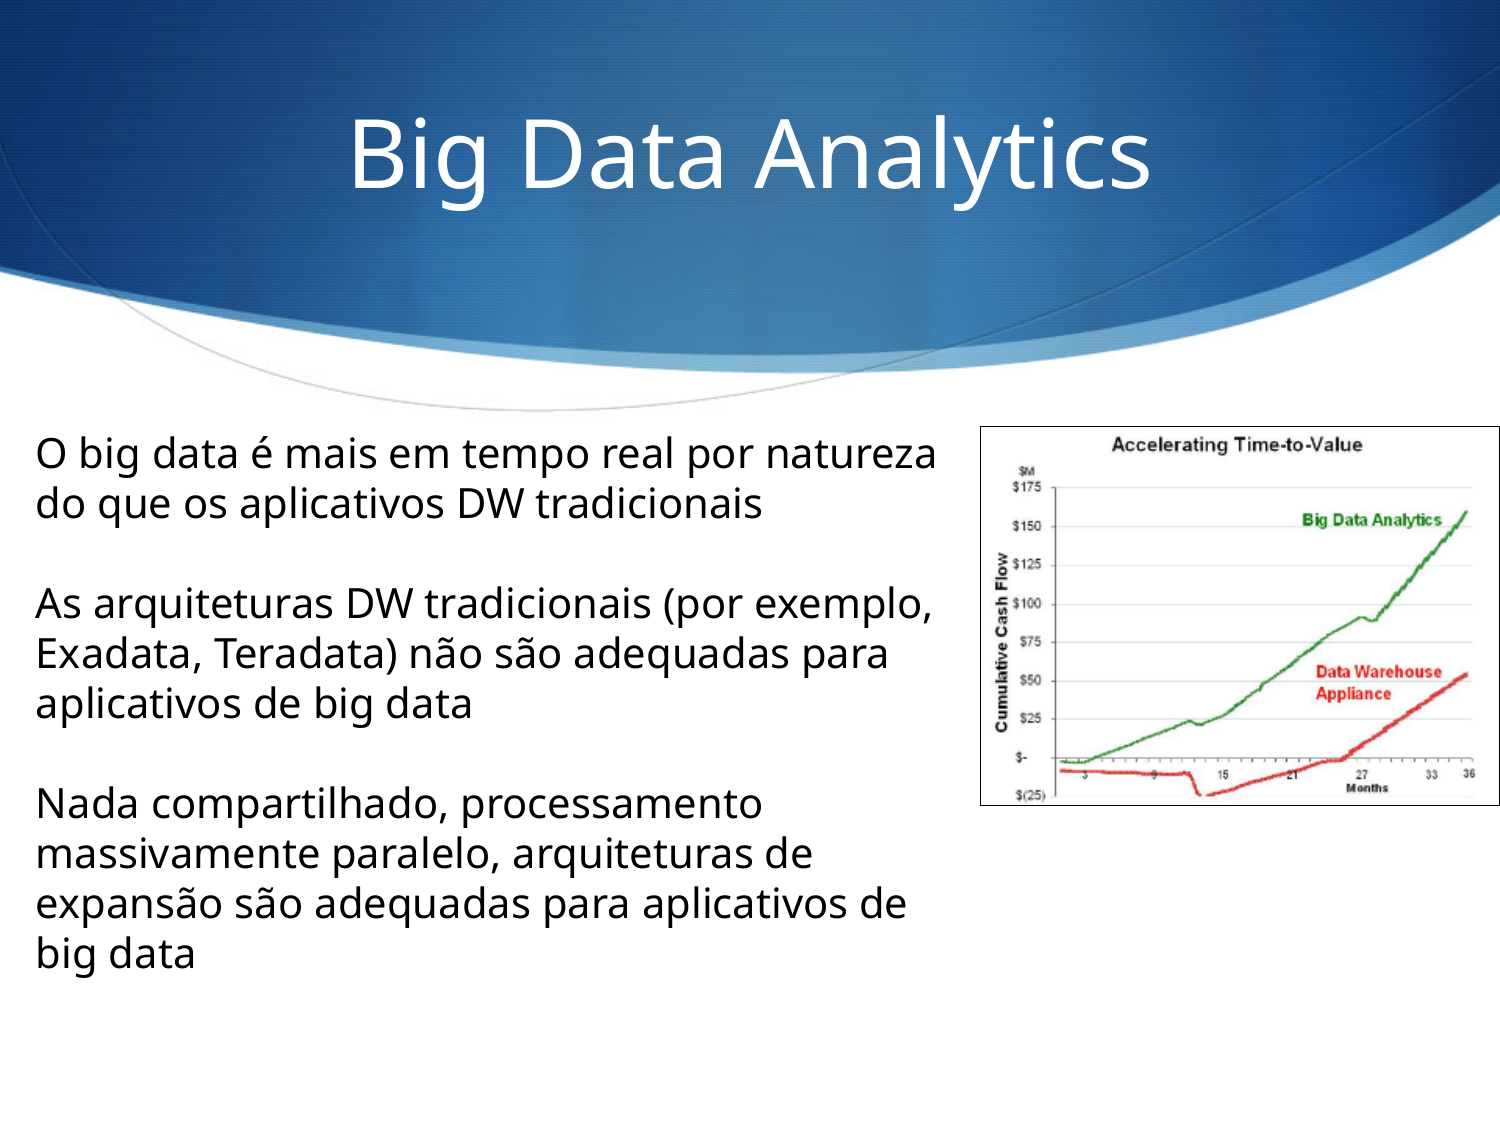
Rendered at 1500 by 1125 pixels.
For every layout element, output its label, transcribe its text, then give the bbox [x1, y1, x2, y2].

picture [0, 0, 1500, 1125]
title Big Data Analytics [75, 56, 1425, 245]
text_box O big data é mais em tempo real por natureza do que os aplicativos DW tradicionais As arquiteturas DW tradicionais (por exemplo, Exadata, Teradata) não são adequadas para aplicativos de big data Nada compartilhado, processamento massivamente paralelo, arquiteturas de expansão são adequadas para aplicativos de big data [21, 374, 981, 985]
